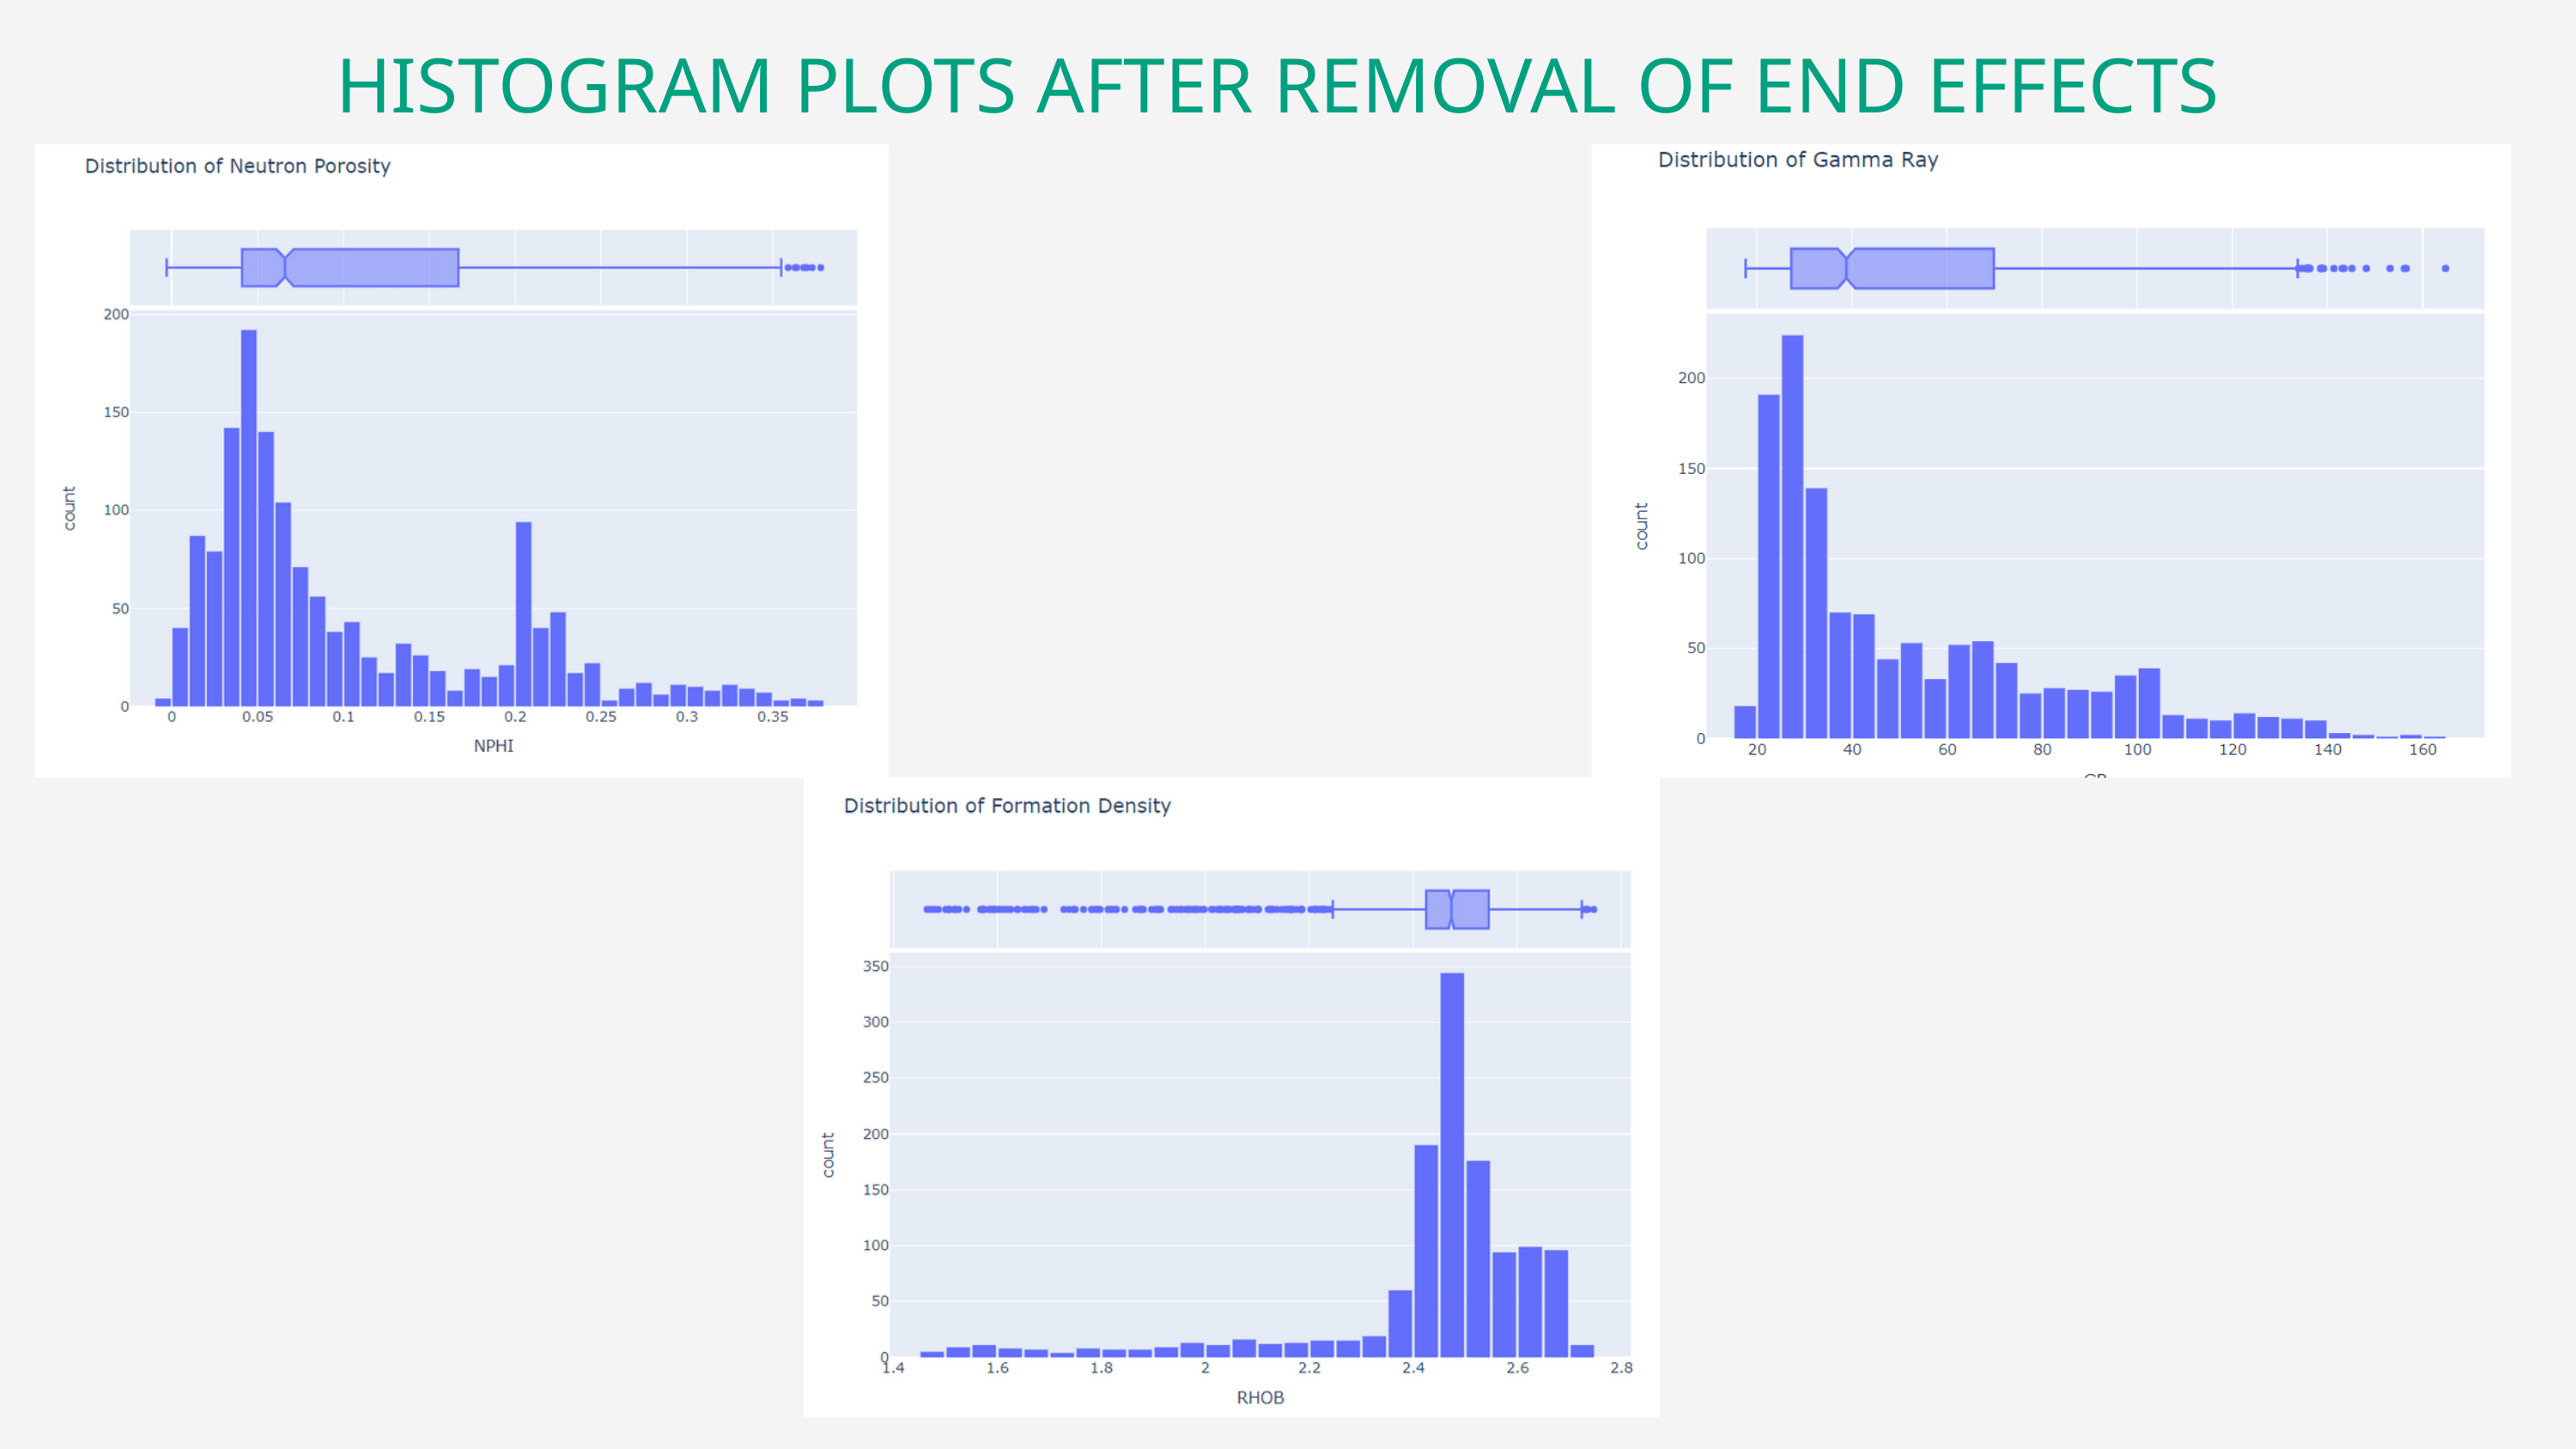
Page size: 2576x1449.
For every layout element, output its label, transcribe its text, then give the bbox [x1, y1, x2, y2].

text_box HISTOGRAM PLOTS AFTER REMOVAL OF END EFFECTS [276, 21, 2300, 128]
picture [34, 144, 2512, 1417]
